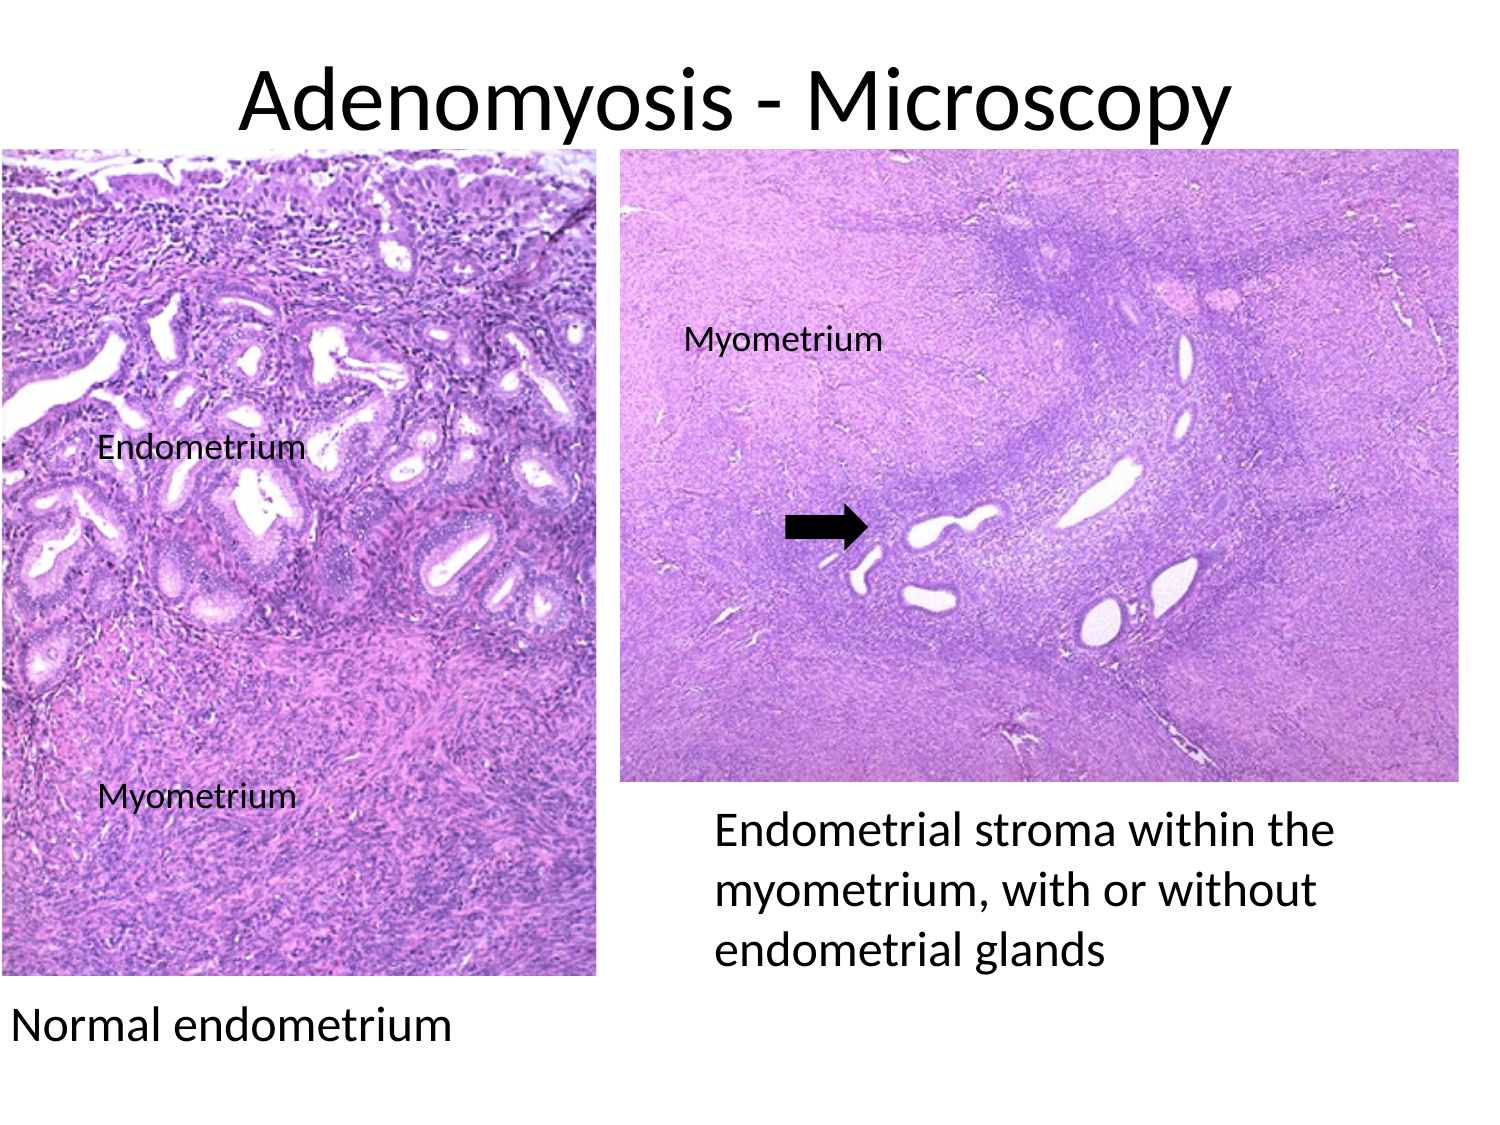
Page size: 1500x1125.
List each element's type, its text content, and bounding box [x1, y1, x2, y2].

text_box Normal endometrium [0, 983, 758, 1059]
title Adenomyosis - Microscopy [72, 0, 1423, 188]
text_box Endometrial stroma within the myometrium, with or without endometrial glands [699, 789, 1500, 1044]
picture [0, 148, 1459, 976]
